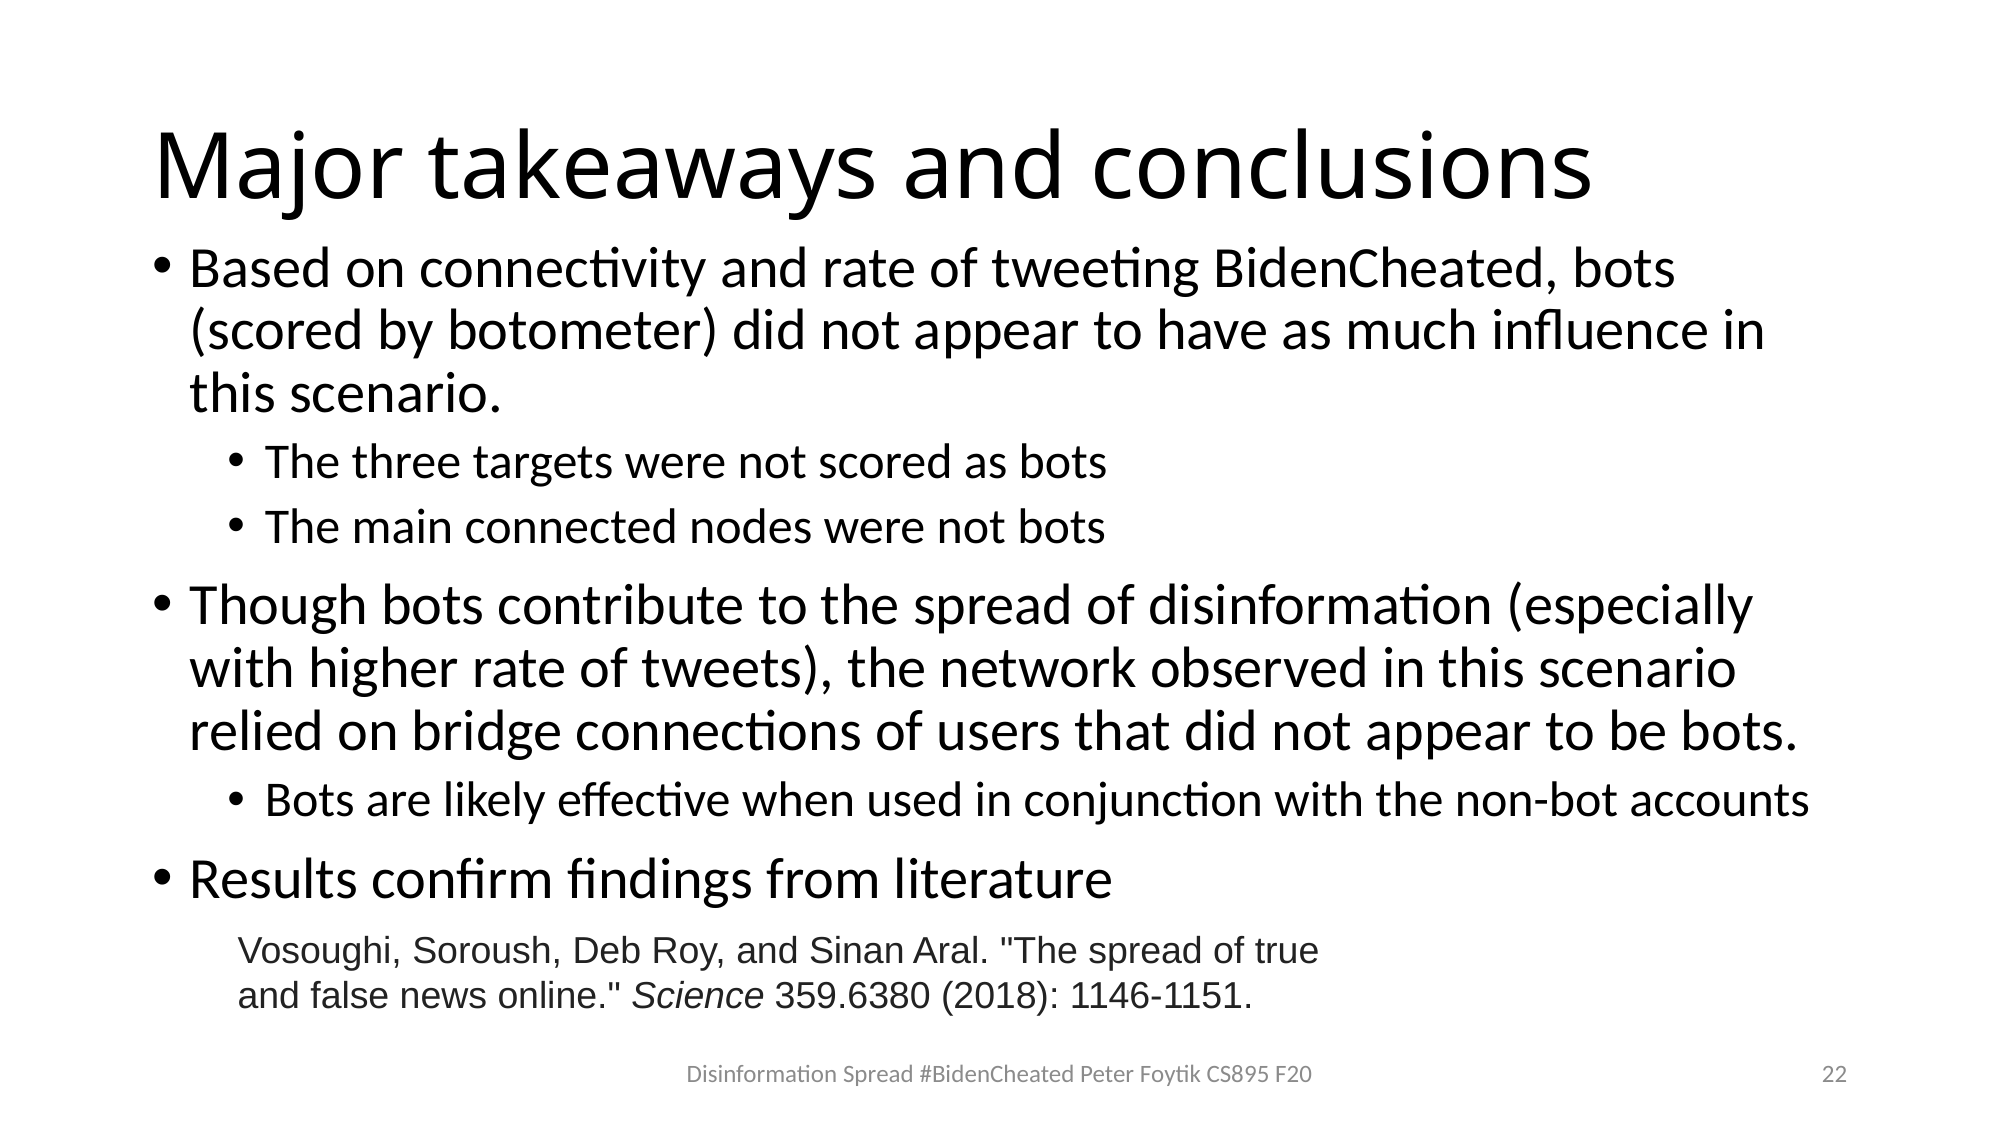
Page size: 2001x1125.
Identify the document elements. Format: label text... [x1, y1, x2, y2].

slide_number 22 [1412, 1042, 1863, 1103]
footer Disinformation Spread #BidenCheated Peter Foytik CS895 F20 [662, 1042, 1338, 1103]
title Major takeaways and conclusions [137, 59, 1863, 229]
text_box Vosoughi, Soroush, Deb Roy, and Sinan Aral. "The spread of true and false news online." Science 359.6380 (2018): 1146-1151. [222, 918, 1403, 1024]
list Based on connectivity and rate of tweeting BidenCheated, bots (scored by botometer) did not appear to have as much influence in this scenario. The three targets were not scored as bots The main connected nodes were not bots Though bots contribute to the spread of disinformation (especially with higher rate of tweets), the network observed in this scenario relied on bridge connections of users that did not appear to be bots. Bots are likely effective when used in conjunction with the non-bot accounts Results confirm findings from literature [137, 229, 1863, 943]
